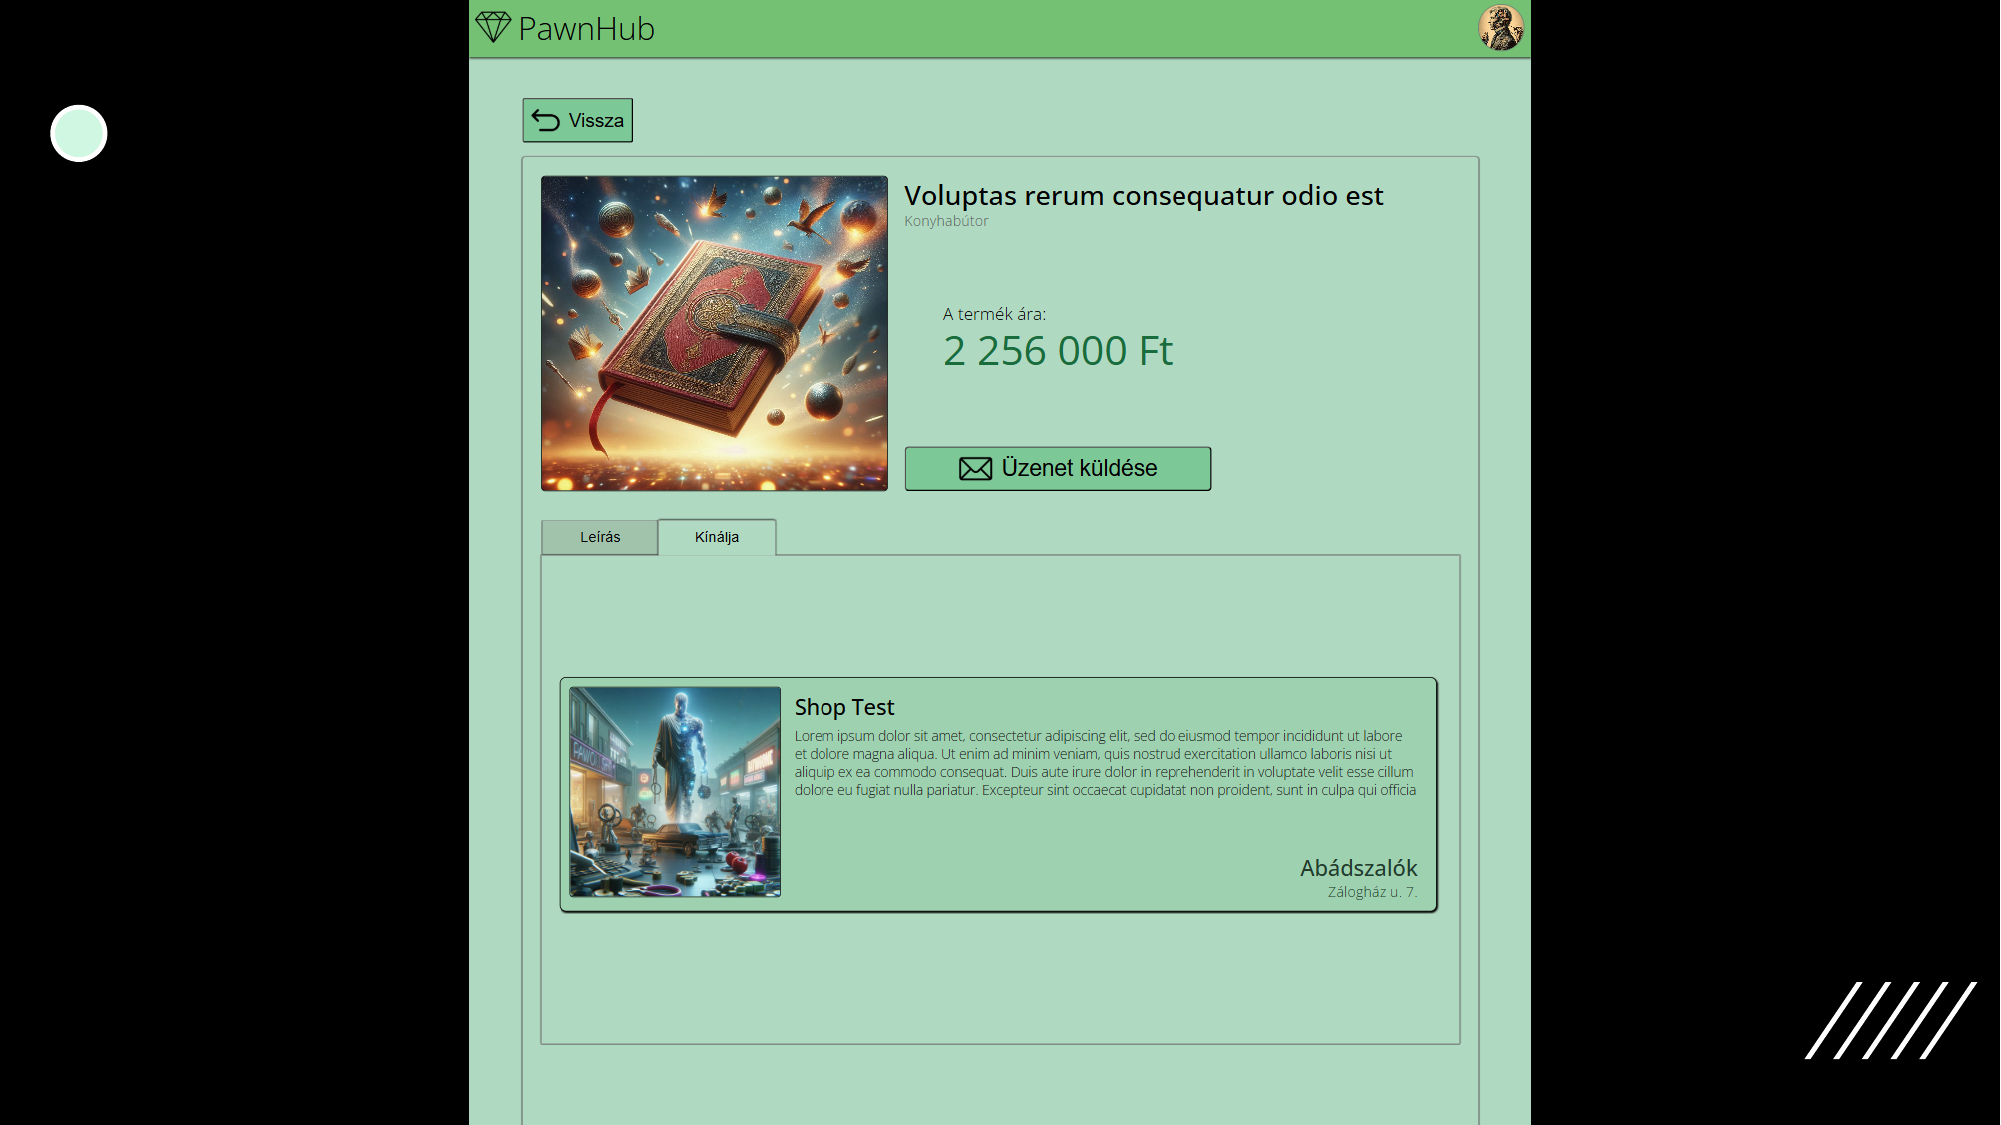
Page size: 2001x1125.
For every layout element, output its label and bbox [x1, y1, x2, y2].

picture [469, 0, 1531, 1125]
